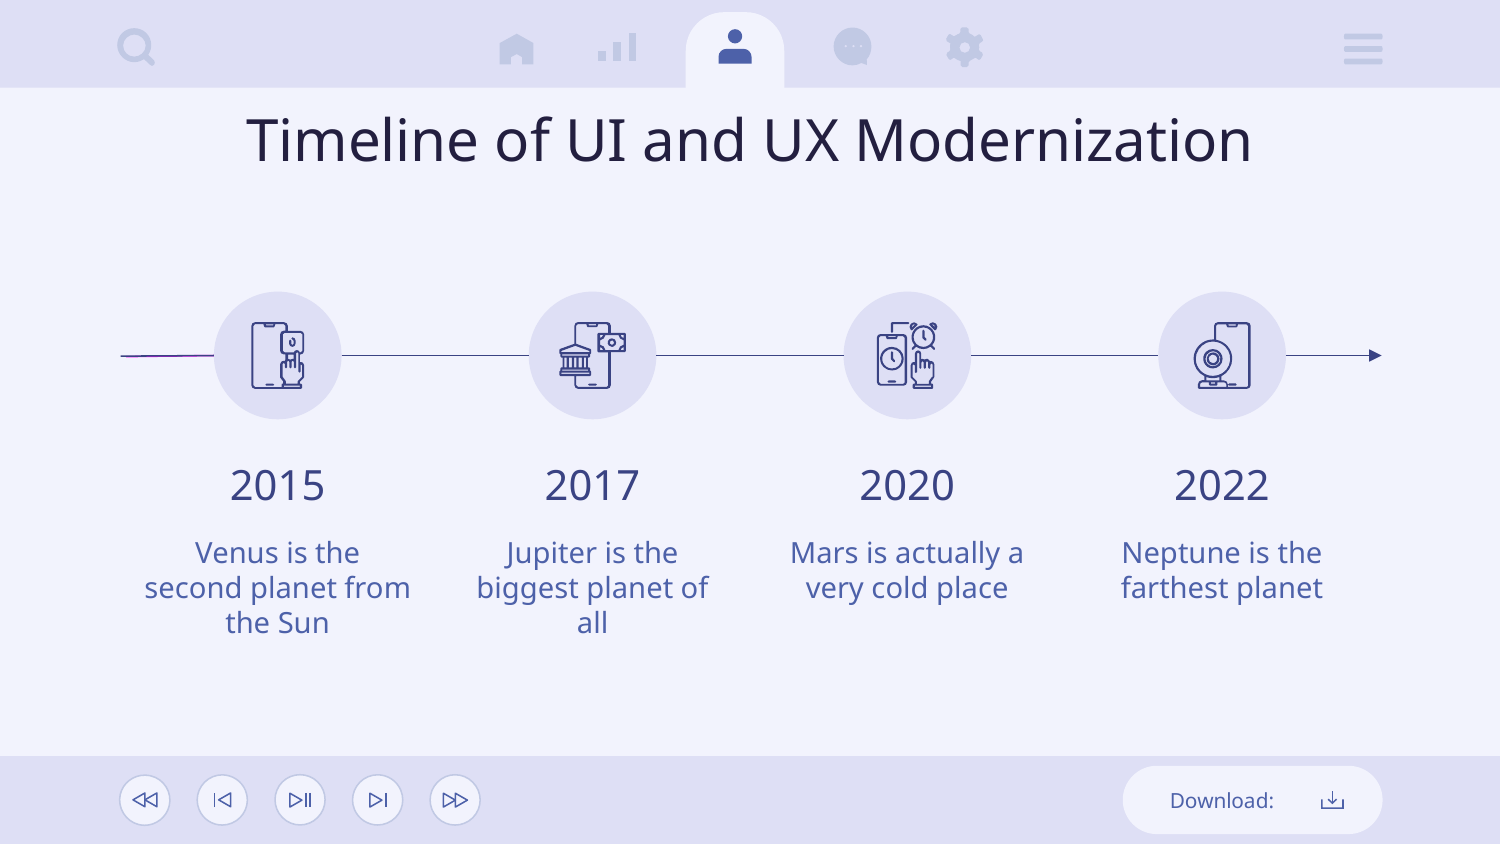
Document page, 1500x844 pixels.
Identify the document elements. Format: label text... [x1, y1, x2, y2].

title Timeline of UI and UX Modernization [118, 87, 1382, 182]
text_box 2017 [443, 443, 742, 519]
text_box [528, 291, 657, 420]
text_box 2022 [1072, 443, 1372, 519]
text_box Mars is actually a very cold place [757, 519, 1057, 607]
text_box [843, 291, 972, 420]
text_box [213, 291, 342, 420]
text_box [558, 321, 627, 390]
text_box [1158, 291, 1286, 420]
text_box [251, 321, 305, 390]
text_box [1193, 321, 1251, 390]
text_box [876, 321, 939, 390]
text_box Venus is the second planet from the Sun [128, 519, 428, 607]
text_box 2015 [128, 443, 428, 519]
text_box 2020 [757, 443, 1057, 519]
text_box Jupiter is the biggest planet of all [443, 519, 742, 607]
text_box Neptune is the farthest planet [1072, 519, 1372, 607]
